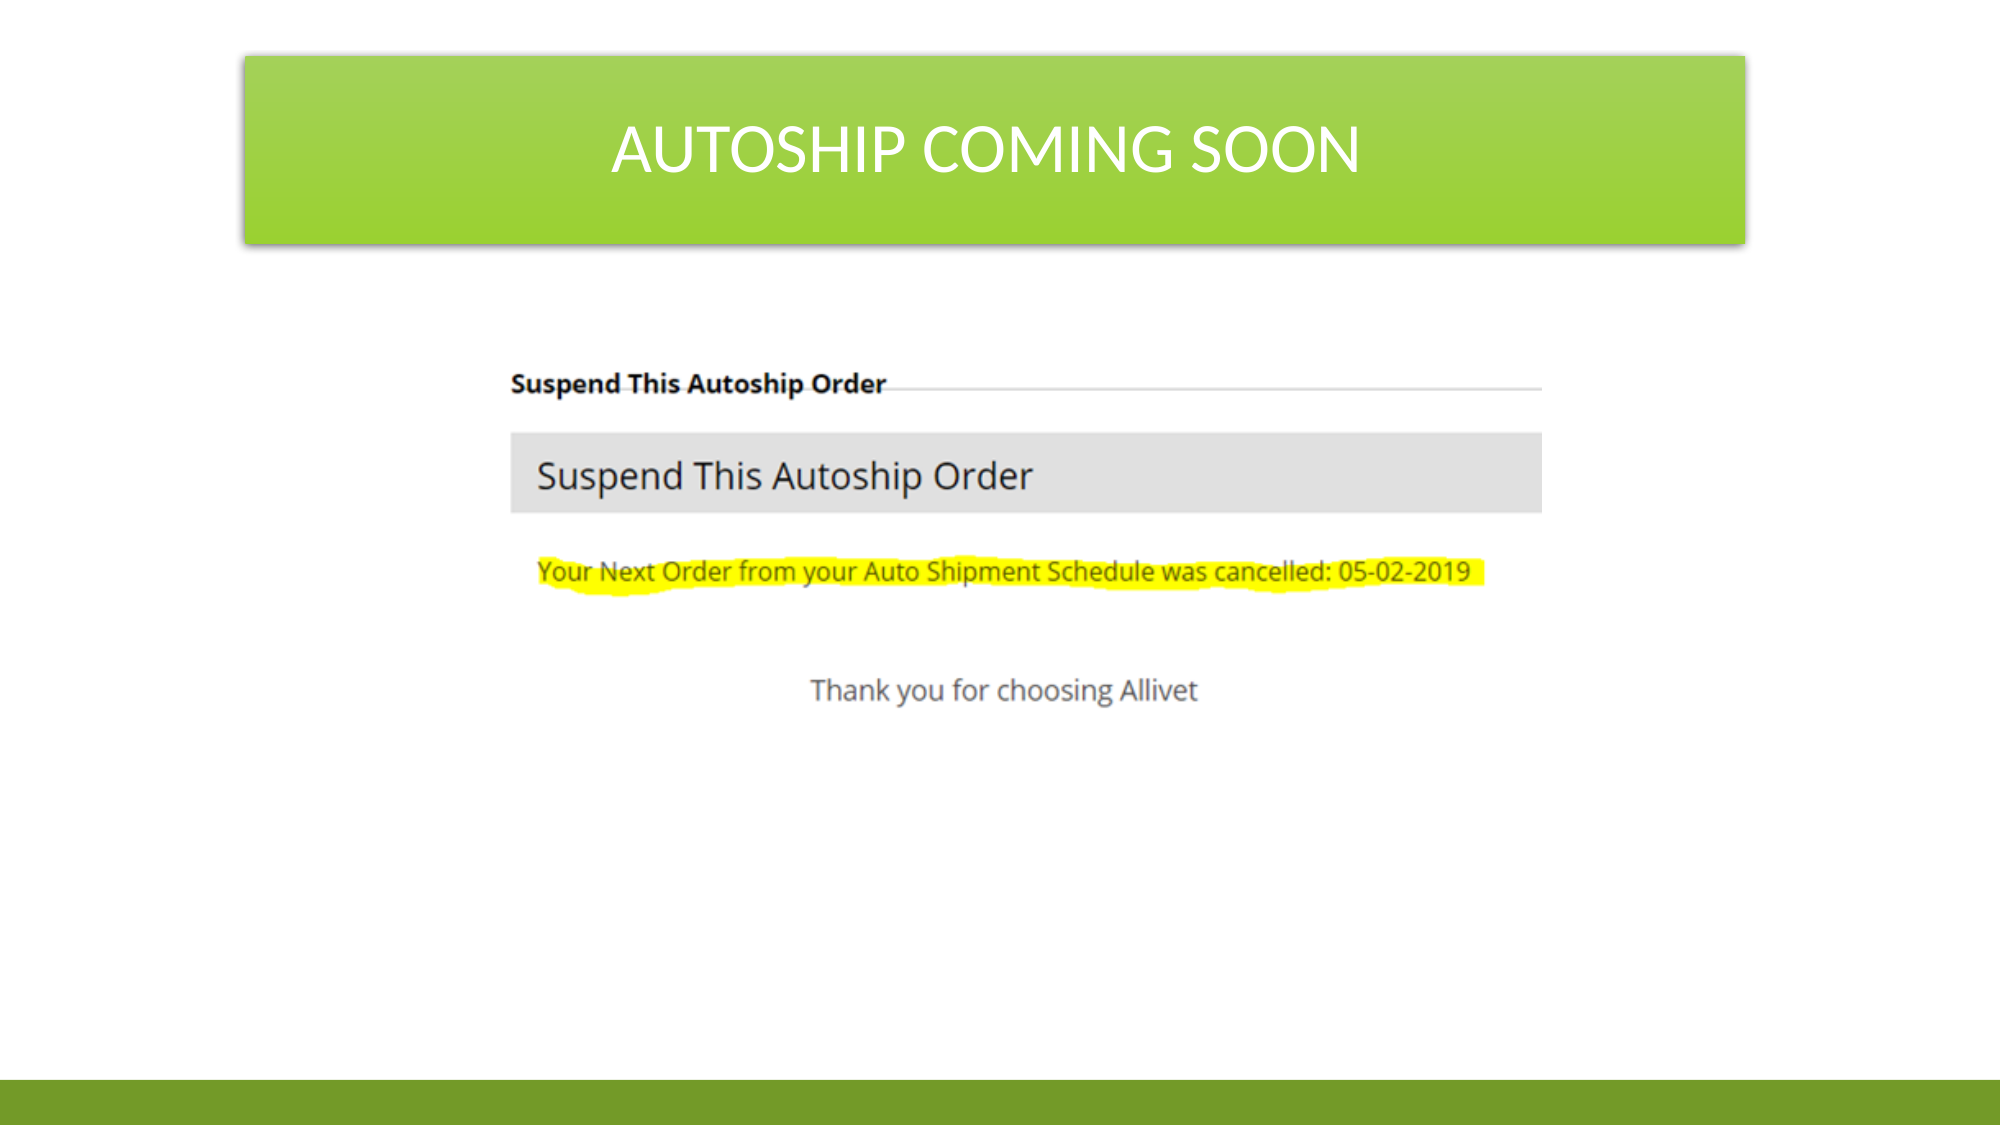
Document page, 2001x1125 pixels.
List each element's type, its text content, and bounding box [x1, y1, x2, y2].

text_box Autoship coming soon [245, 56, 1746, 244]
picture [496, 363, 1542, 764]
